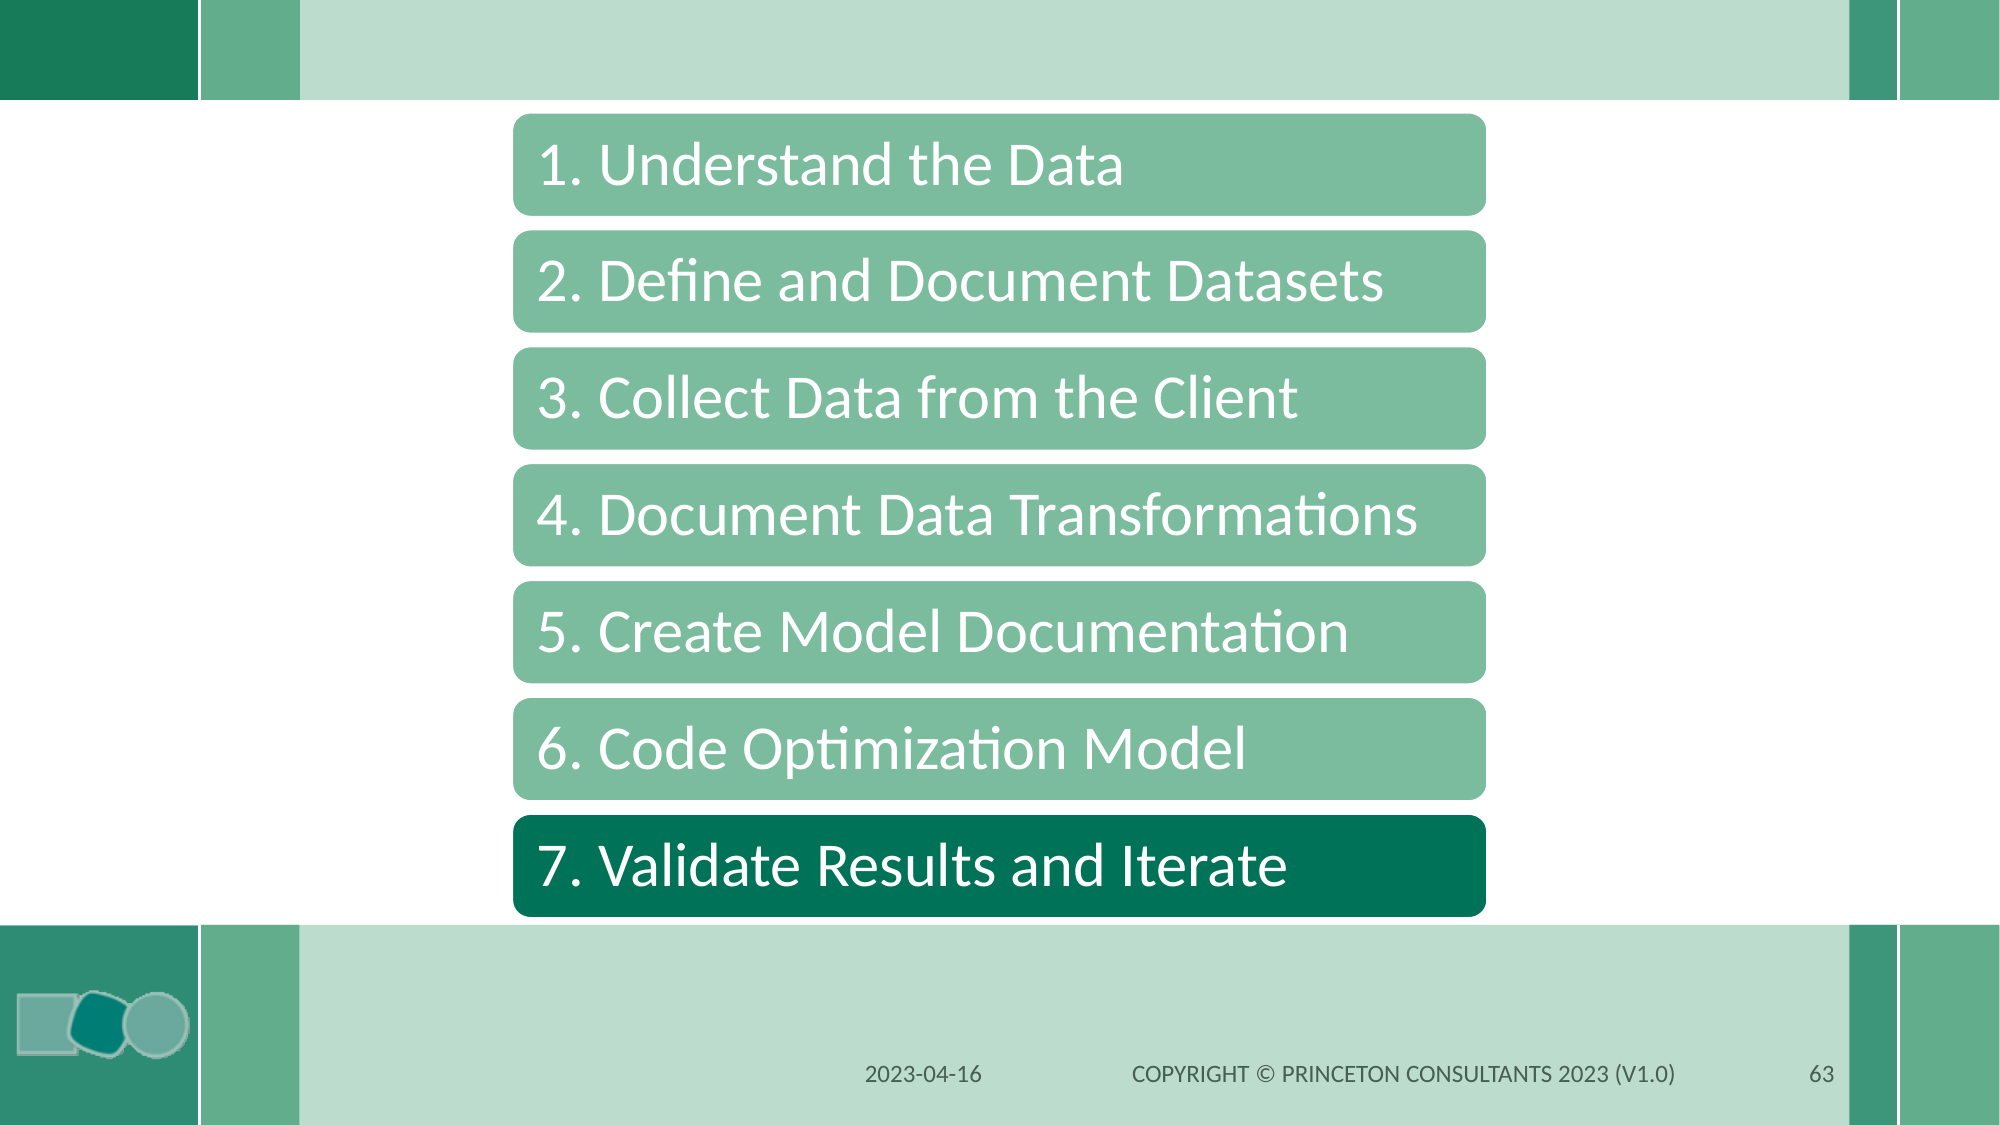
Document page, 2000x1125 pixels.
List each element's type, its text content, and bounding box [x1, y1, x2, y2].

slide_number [849, 1042, 1050, 1103]
footer Copyright © Princeton Consultants 2023 (V1.0) [1074, 1042, 1734, 1103]
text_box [512, 112, 1488, 919]
picture [8, 983, 199, 1067]
slide_number 63 [1749, 1042, 1850, 1103]
